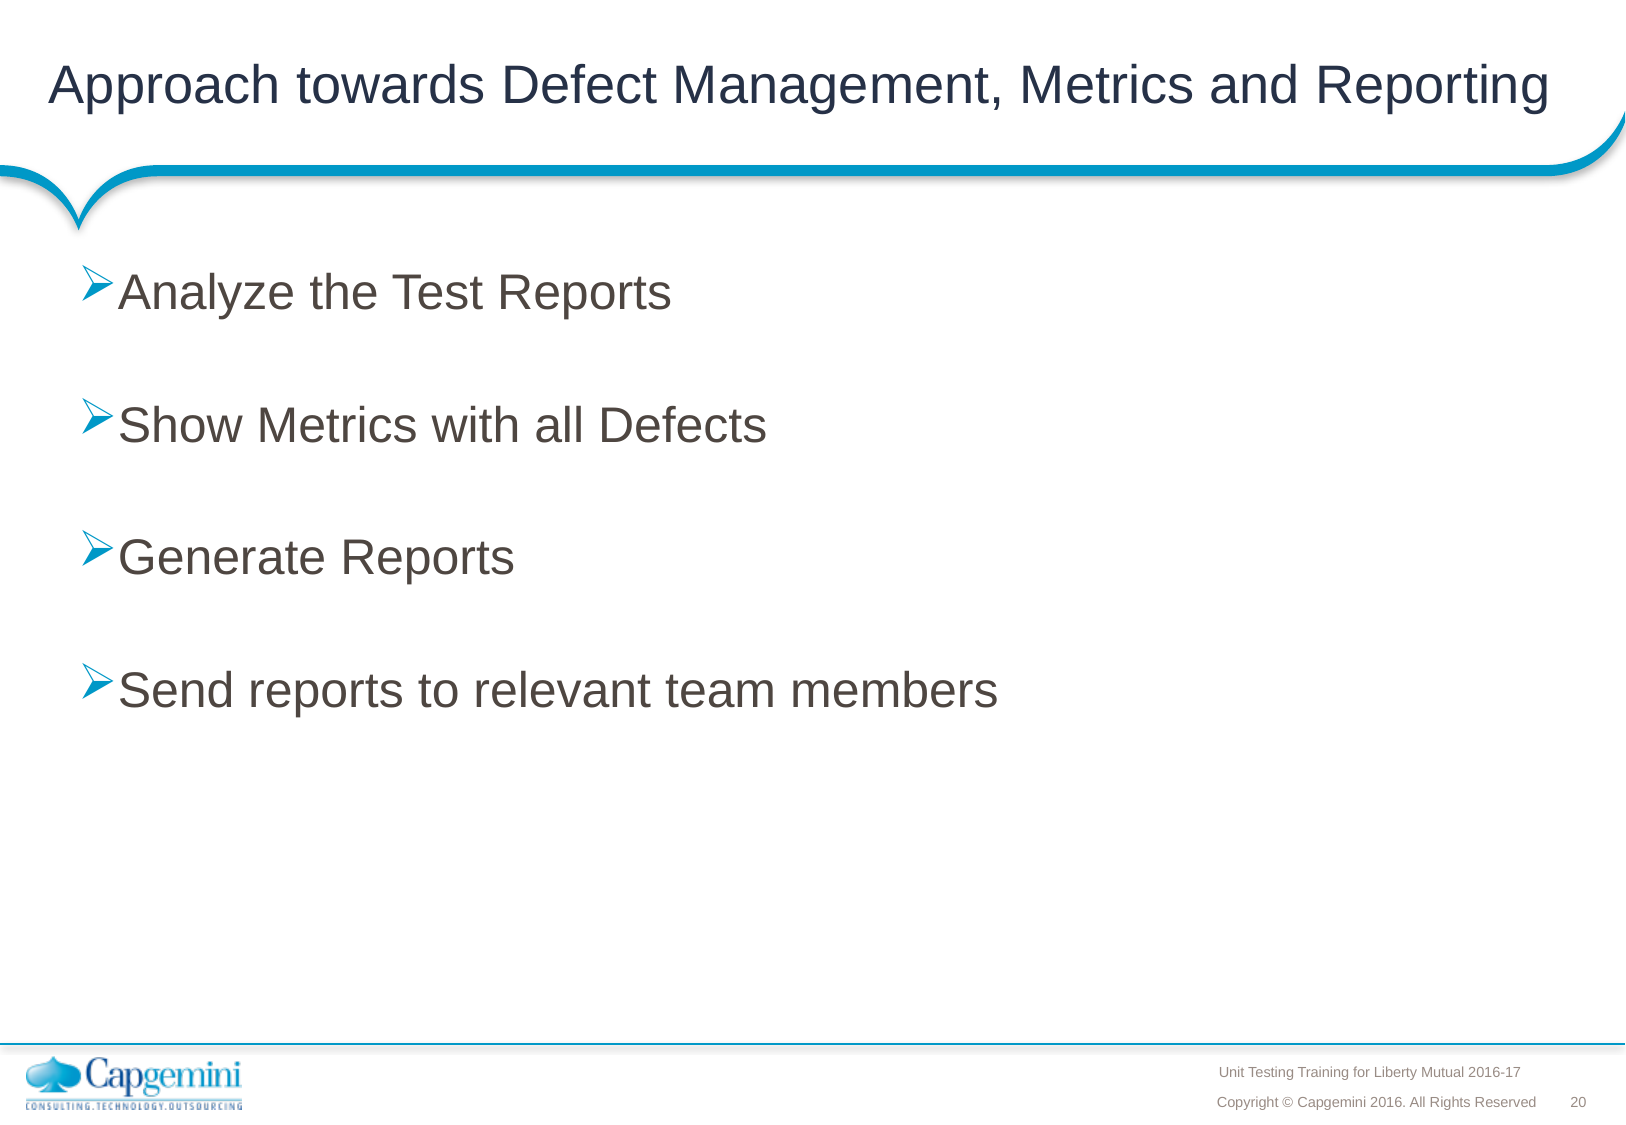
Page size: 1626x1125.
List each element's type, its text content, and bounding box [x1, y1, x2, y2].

title Approach towards Defect Management, Metrics and Reporting [0, 0, 1625, 165]
picture [26, 1056, 242, 1110]
list Analyze the Test Reports Show Metrics with all Defects Generate Reports Send reports to relevant team members [78, 243, 1599, 777]
